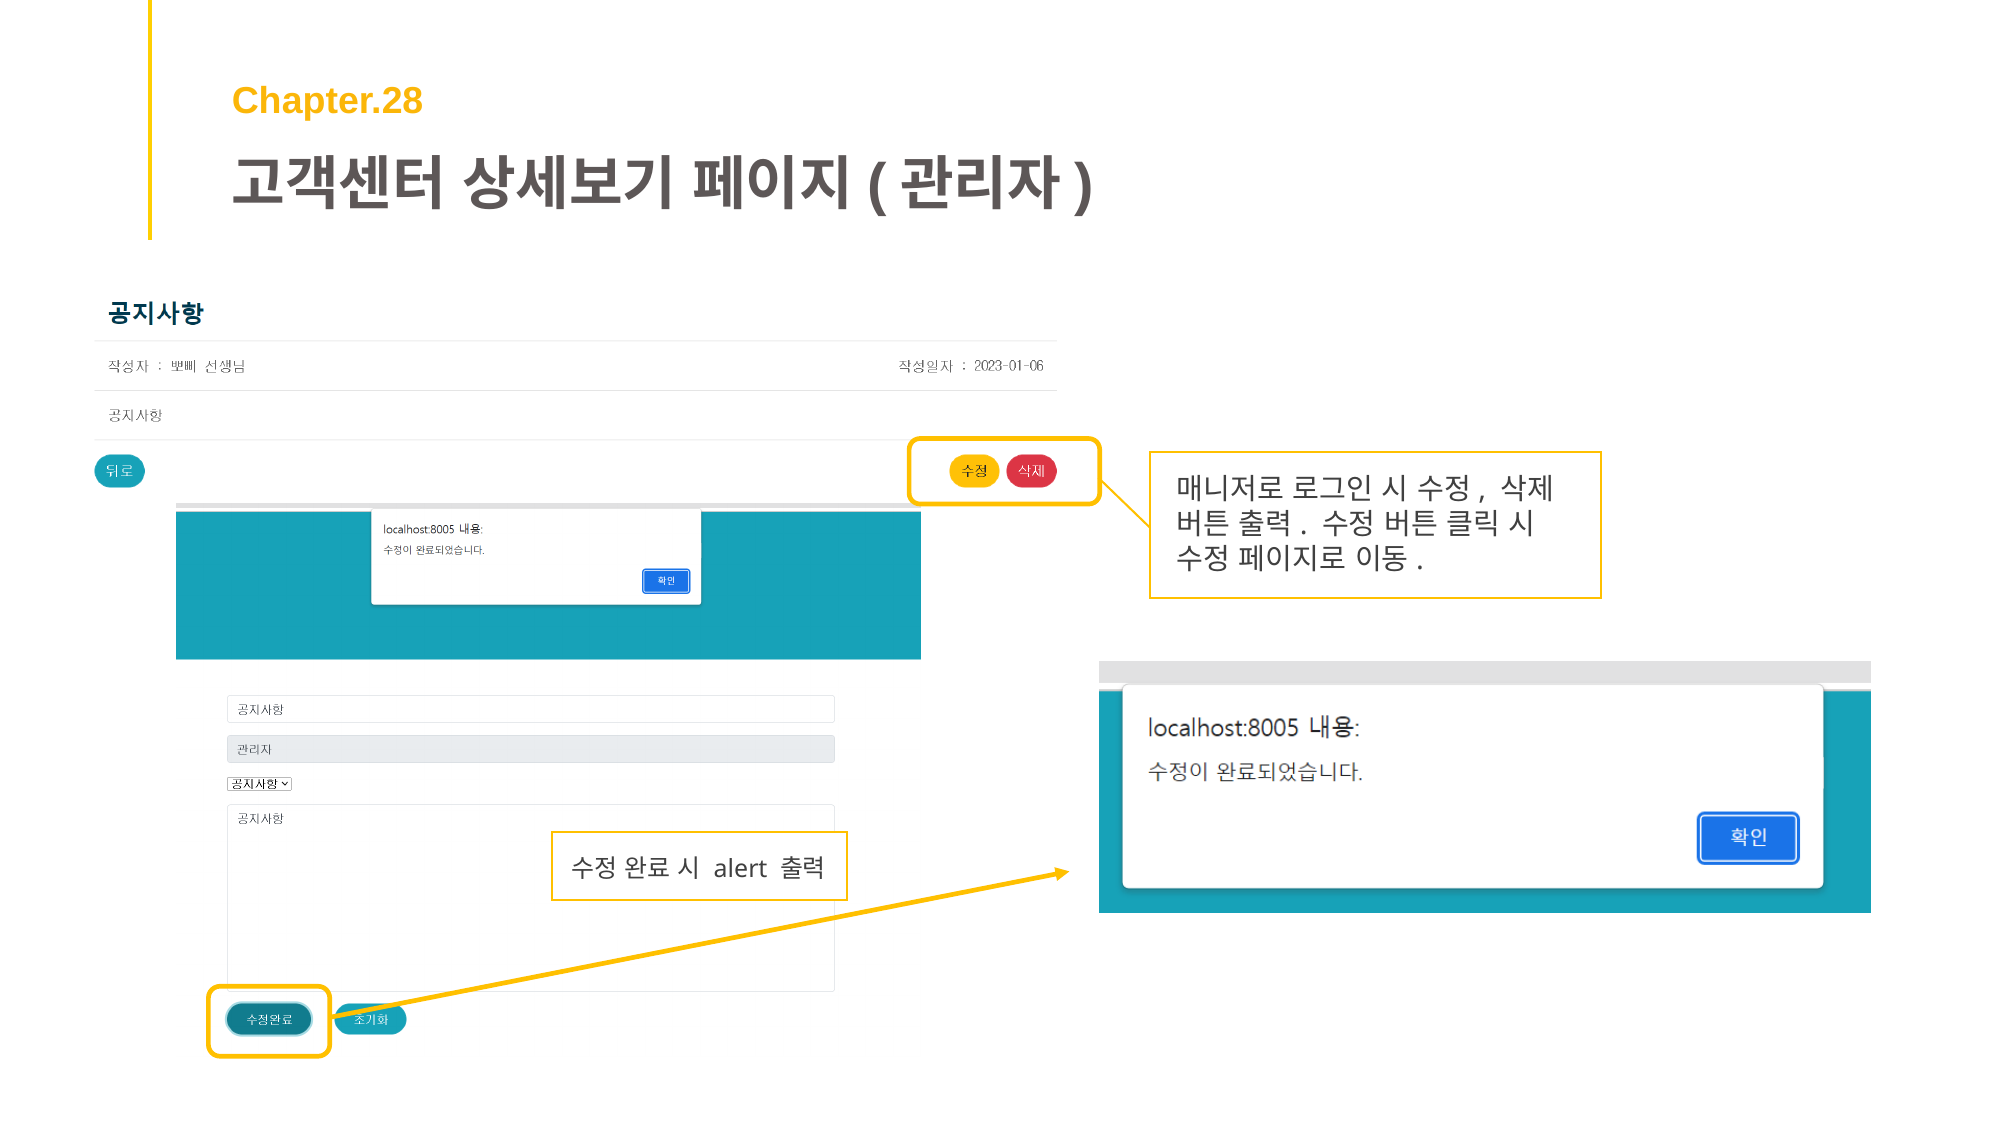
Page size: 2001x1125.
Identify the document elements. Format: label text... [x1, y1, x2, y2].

picture [1099, 661, 1871, 913]
picture [44, 277, 1112, 1057]
text_box 고객센터 상세보기 페이지(관리자) [217, 138, 1783, 224]
text_box 매니저로 로그인 시 수정, 삭제 버튼 출력. 수정 버튼 클릭 시 수정 페이지로 이동. [1161, 462, 1588, 583]
text_box [1149, 451, 1602, 599]
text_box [1098, 477, 1151, 529]
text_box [331, 871, 1070, 1018]
text_box Chapter.28 [217, 68, 1044, 129]
